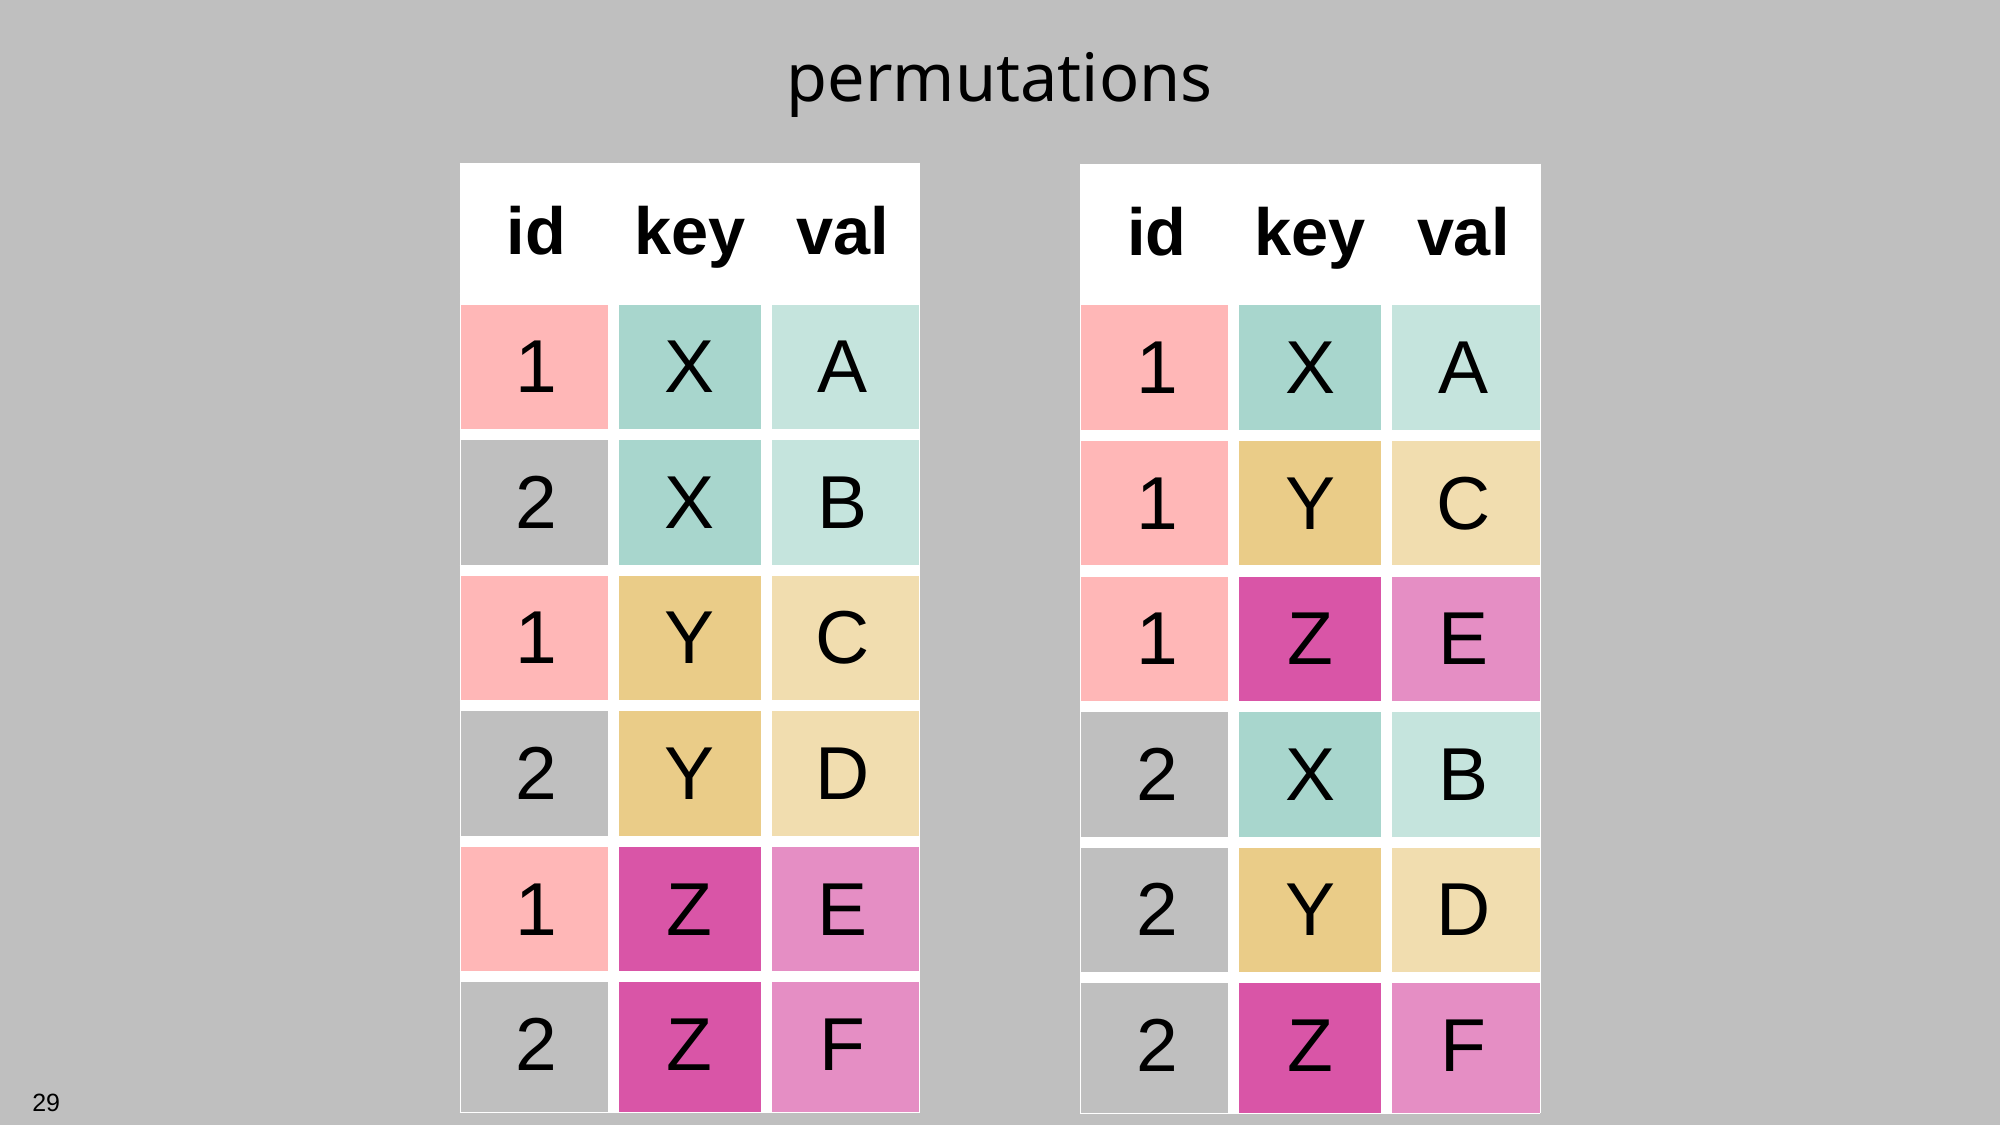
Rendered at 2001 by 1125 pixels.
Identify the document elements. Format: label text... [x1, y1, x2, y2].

table_cell 1 [461, 305, 608, 429]
table_cell Y [1239, 848, 1381, 972]
table_header key [619, 164, 761, 293]
table_header id [1081, 165, 1228, 294]
table_cell 2 [1081, 848, 1228, 972]
table_cell D [1392, 848, 1540, 972]
table_cell Z [619, 982, 761, 1112]
table_cell B [772, 440, 919, 565]
table_cell 1 [1081, 577, 1228, 701]
table_cell E [1392, 577, 1540, 701]
table_cell F [1392, 983, 1540, 1113]
table_header val [772, 164, 919, 293]
table_header val [1392, 165, 1540, 294]
table_cell Y [619, 576, 761, 700]
table_cell Z [1239, 983, 1381, 1113]
table_header key [1239, 165, 1381, 294]
table_cell A [1392, 305, 1540, 430]
table_cell 2 [461, 982, 608, 1112]
table_header id [461, 164, 608, 293]
table_cell F [772, 982, 919, 1112]
table_cell E [772, 847, 919, 971]
table_cell 2 [1081, 983, 1228, 1113]
table_cell X [1239, 712, 1381, 837]
table_cell 1 [461, 576, 608, 700]
table_cell 1 [1081, 305, 1228, 430]
table_cell C [772, 576, 919, 700]
table_cell 2 [1081, 712, 1228, 837]
table_cell X [1239, 305, 1381, 430]
title permutations [150, 0, 1850, 150]
table_cell 1 [461, 847, 608, 971]
table_cell X [619, 305, 761, 429]
table_cell C [1392, 441, 1540, 565]
table_cell A [772, 305, 919, 429]
table_cell 1 [1081, 441, 1228, 565]
table_cell 2 [461, 440, 608, 565]
table_cell B [1392, 712, 1540, 837]
table_cell X [619, 440, 761, 565]
table_cell Z [619, 847, 761, 971]
table_cell Y [1239, 441, 1381, 565]
table_cell Y [619, 711, 761, 836]
table_cell Z [1239, 577, 1381, 701]
table_cell D [772, 711, 919, 836]
table_cell 2 [461, 711, 608, 836]
